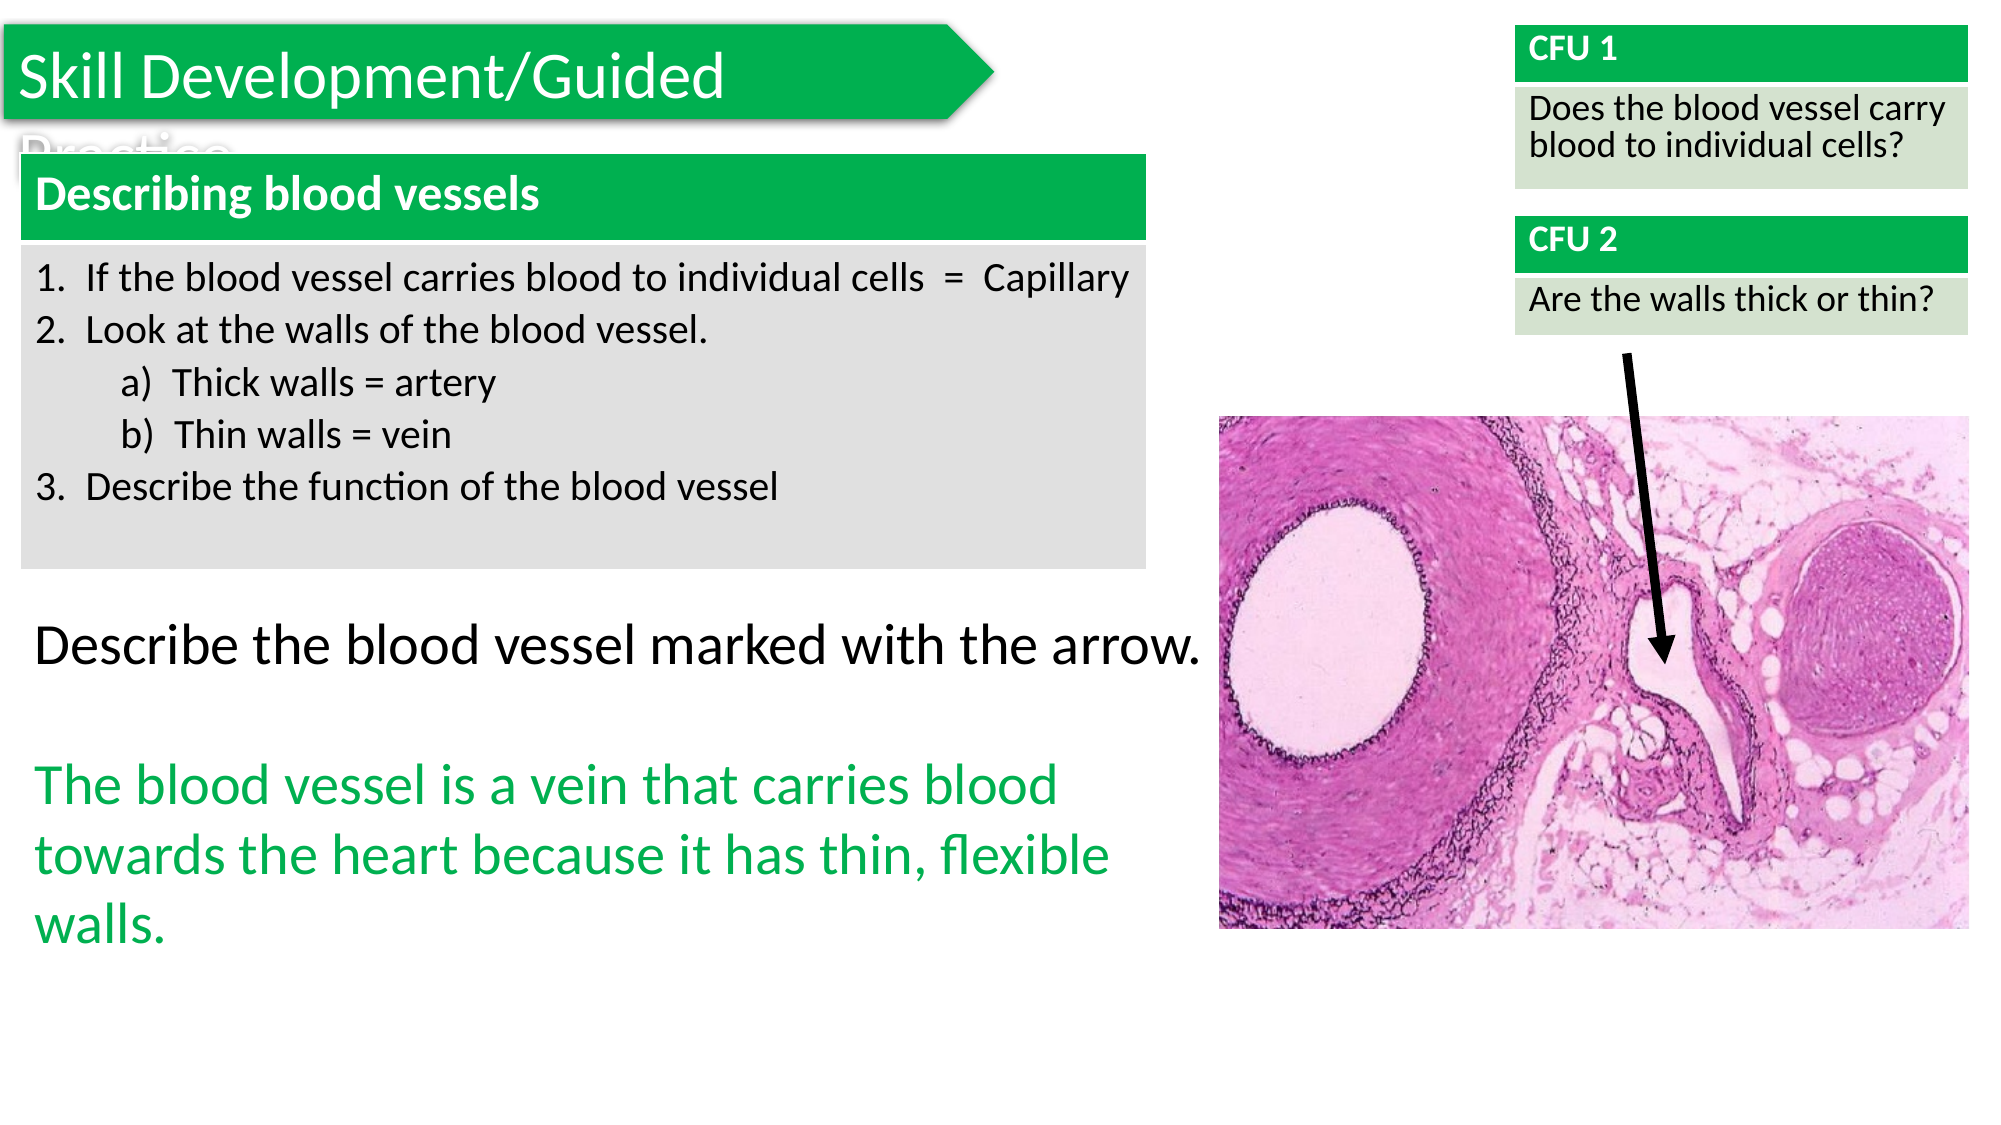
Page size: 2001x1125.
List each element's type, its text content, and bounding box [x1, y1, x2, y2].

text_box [1218, 353, 1970, 929]
table_cell Are the walls thick or thin? [1515, 278, 1968, 335]
table_header CFU 2 [1515, 216, 1968, 273]
text_box Skill Development/Guided Practice [3, 24, 995, 119]
table_header Describing blood vessels [21, 154, 1146, 240]
text_box Describe the blood vessel marked with the arrow. The blood vessel is a vein that carries blood towards the heart because it has thin, flexible walls. [19, 598, 1223, 964]
table_cell Does the blood vessel carry blood to individual cells? [1515, 87, 1968, 189]
table_cell 1. If the blood vessel carries blood to individual cells = Capillary 2. Look at the walls of the blood vessel. a) Thick walls = artery b) Thin walls = vein 3. Describe the function of the blood vessel [21, 245, 1146, 569]
table_header CFU 1 [1515, 25, 1968, 82]
